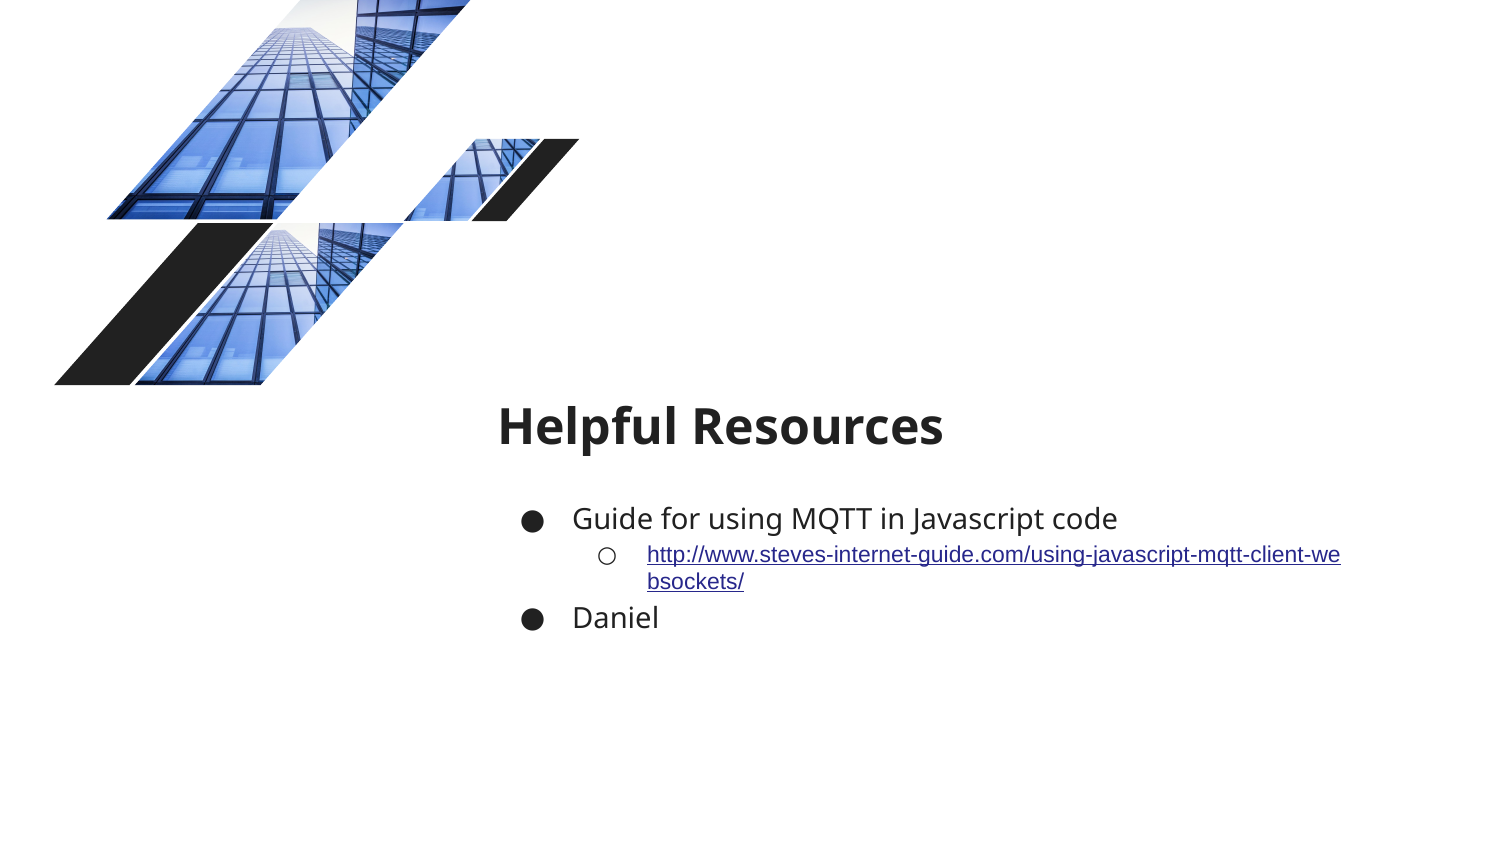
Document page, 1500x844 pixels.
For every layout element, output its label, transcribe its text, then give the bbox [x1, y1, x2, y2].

picture [134, 223, 404, 386]
picture [106, 0, 471, 220]
list Guide for using MQTT in Javascript code http://www.steves-internet-guide.com/using-javascript-mqtt-client-websockets/ Daniel [482, 480, 1366, 731]
title Helpful Resources [482, 302, 1366, 470]
picture [403, 138, 541, 221]
